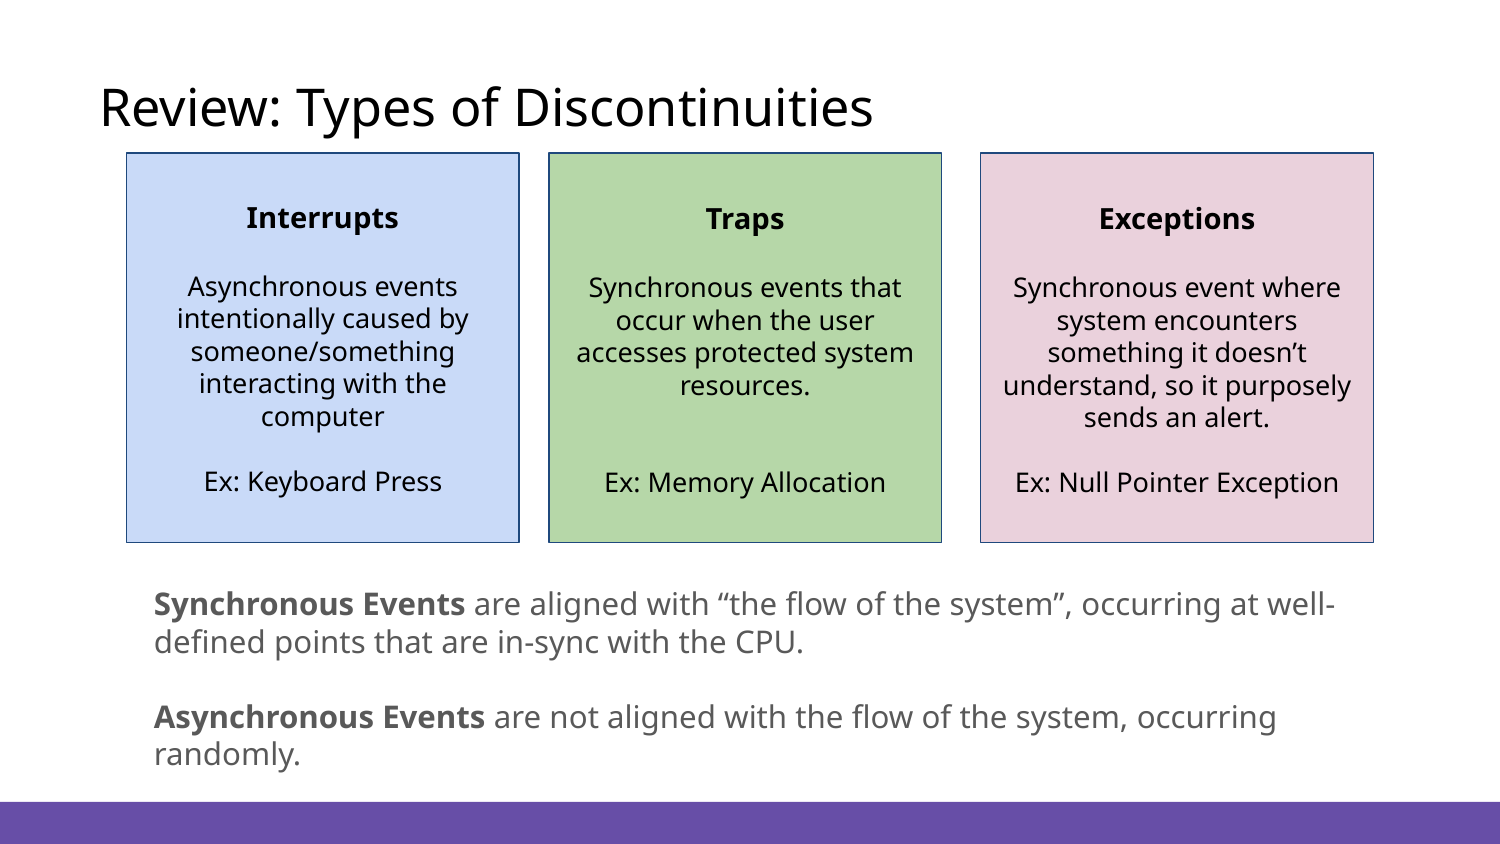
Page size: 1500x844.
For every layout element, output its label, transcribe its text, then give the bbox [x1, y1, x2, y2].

text_box Traps Synchronous events that occur when the user accesses protected system resources. Ex: Memory Allocation [548, 153, 942, 543]
text_box Synchronous Events are aligned with “the flow of the system”, occurring at well-defined points that are in-sync with the CPU. Asynchronous Events are not aligned with the flow of the system, occurring randomly. [138, 569, 1362, 770]
text_box Interrupts Asynchronous events intentionally caused by someone/something interacting with the computer Ex: Keyboard Press [126, 153, 520, 543]
text_box Exceptions Synchronous event where system encounters something it doesn’t understand, so it purposely sends an alert. Ex: Null Pointer Exception [980, 153, 1374, 543]
title Review: Types of Discontinuities [97, 71, 1295, 216]
